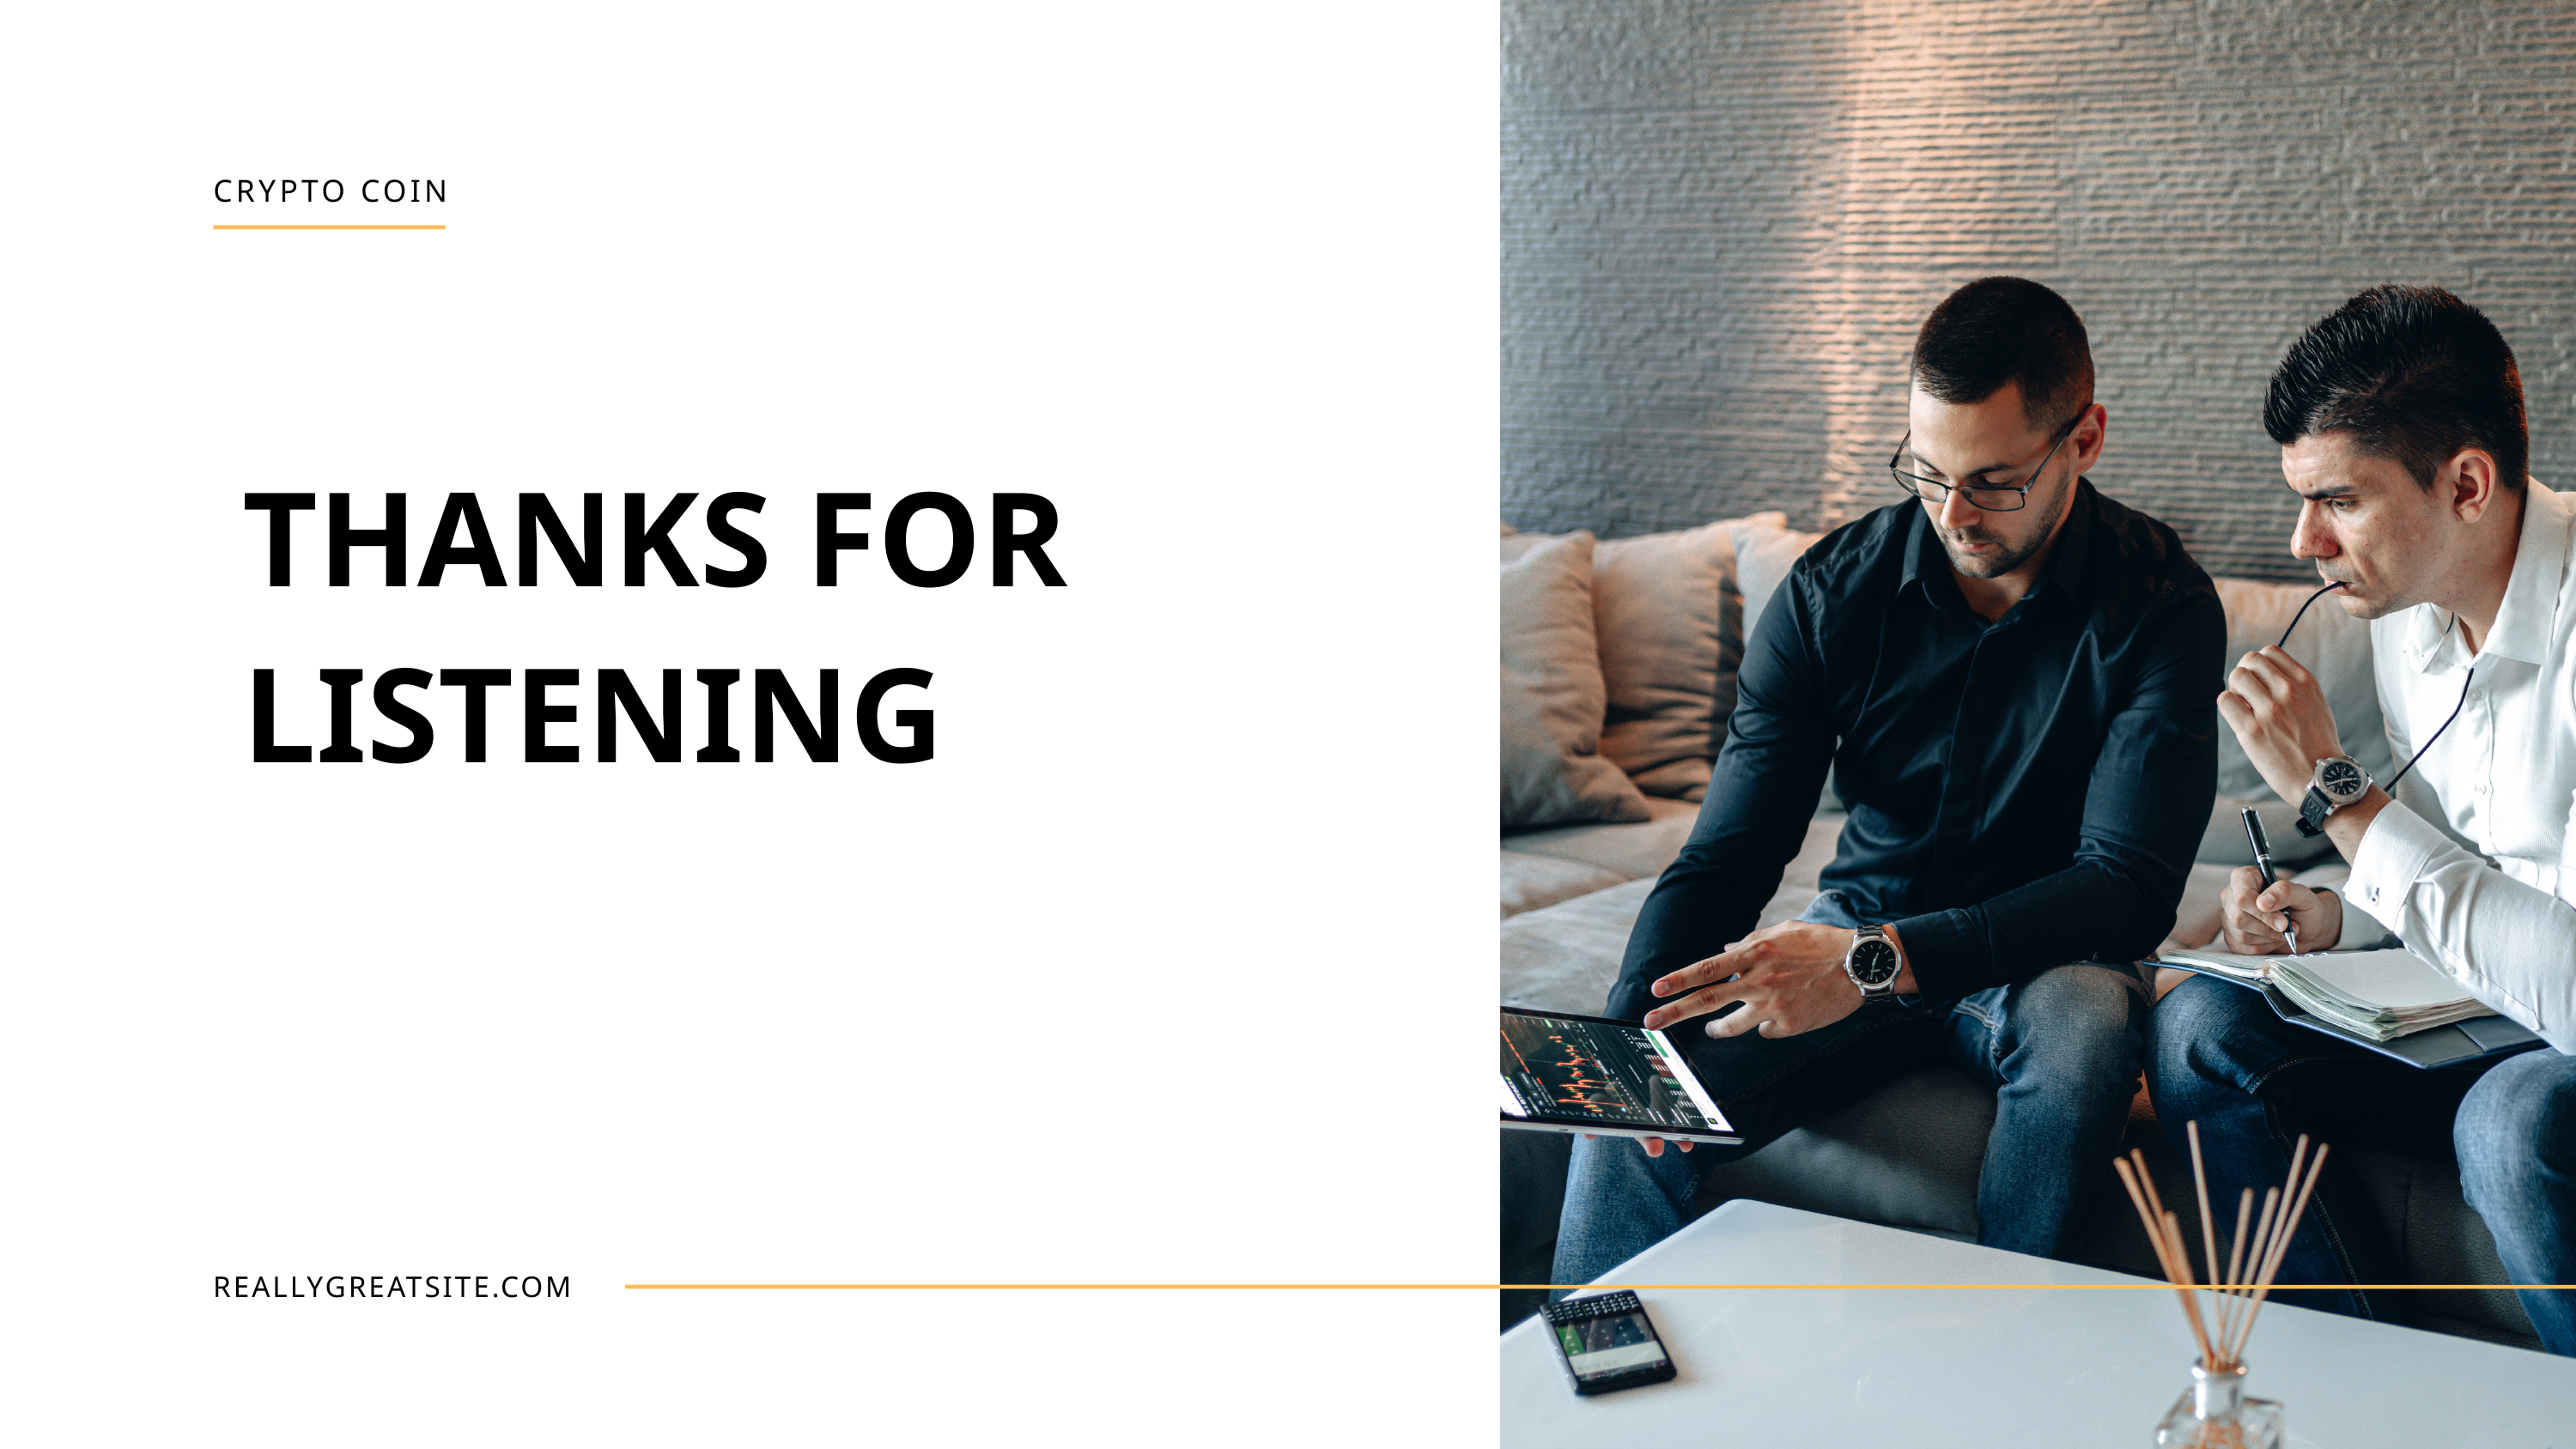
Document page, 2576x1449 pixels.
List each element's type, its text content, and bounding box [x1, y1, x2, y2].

text_box REALLYGREATSITE.COM [213, 1263, 625, 1303]
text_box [1499, 0, 2576, 1449]
text_box THANKS FOR LISTENING [241, 436, 1170, 789]
text_box CRYPTO COIN [213, 165, 572, 209]
